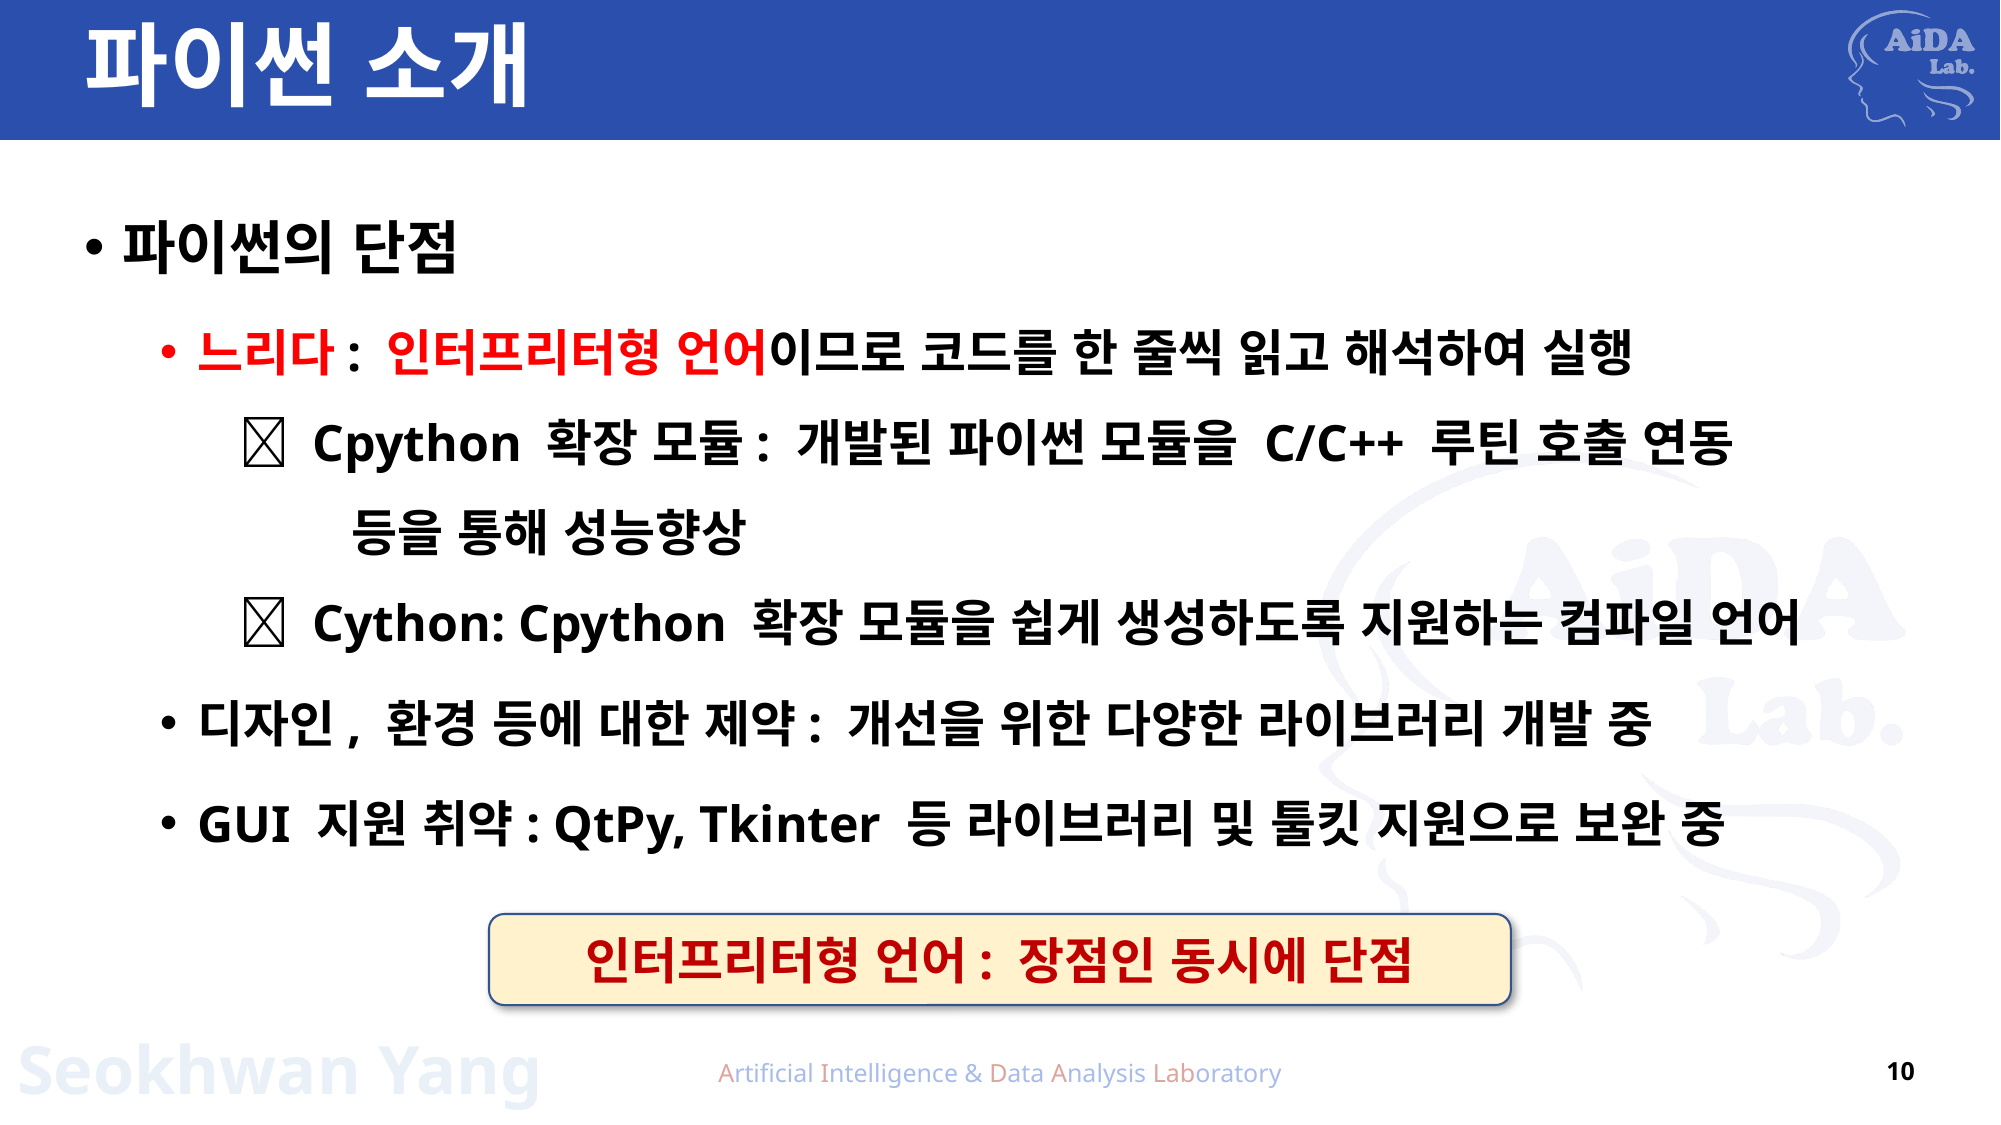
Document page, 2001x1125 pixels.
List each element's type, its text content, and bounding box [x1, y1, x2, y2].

text_box 인터프리터형 언어: 장점인 동시에 단점 [487, 912, 1512, 1007]
slide_number 10 [1412, 1042, 1930, 1103]
list 파이썬의 단점 느리다: 인터프리터형 언어이므로 코드를 한 줄씩 읽고 해석하여 실행  Cpython 확장 모듈: 개발된 파이썬 모듈을 C/C++ 루틴 호출 연동 등을 통해 성능향상  Cython: Cpython 확장 모듈을 쉽게 생성하도록 지원하는 컴파일 언어 디자인, 환경 등에 대한 제약: 개선을 위한 다양한 라이브러리 개발 중 GUI 지원 취약: QtPy, Tkinter 등 라이브러리 및 툴킷 지원으로 보완 중 [69, 168, 1930, 1019]
title 파이썬 소개 [69, 7, 1823, 133]
picture [1842, 7, 1980, 133]
footer Artificial Intelligence & Data Analysis Laboratory [662, 1042, 1338, 1103]
